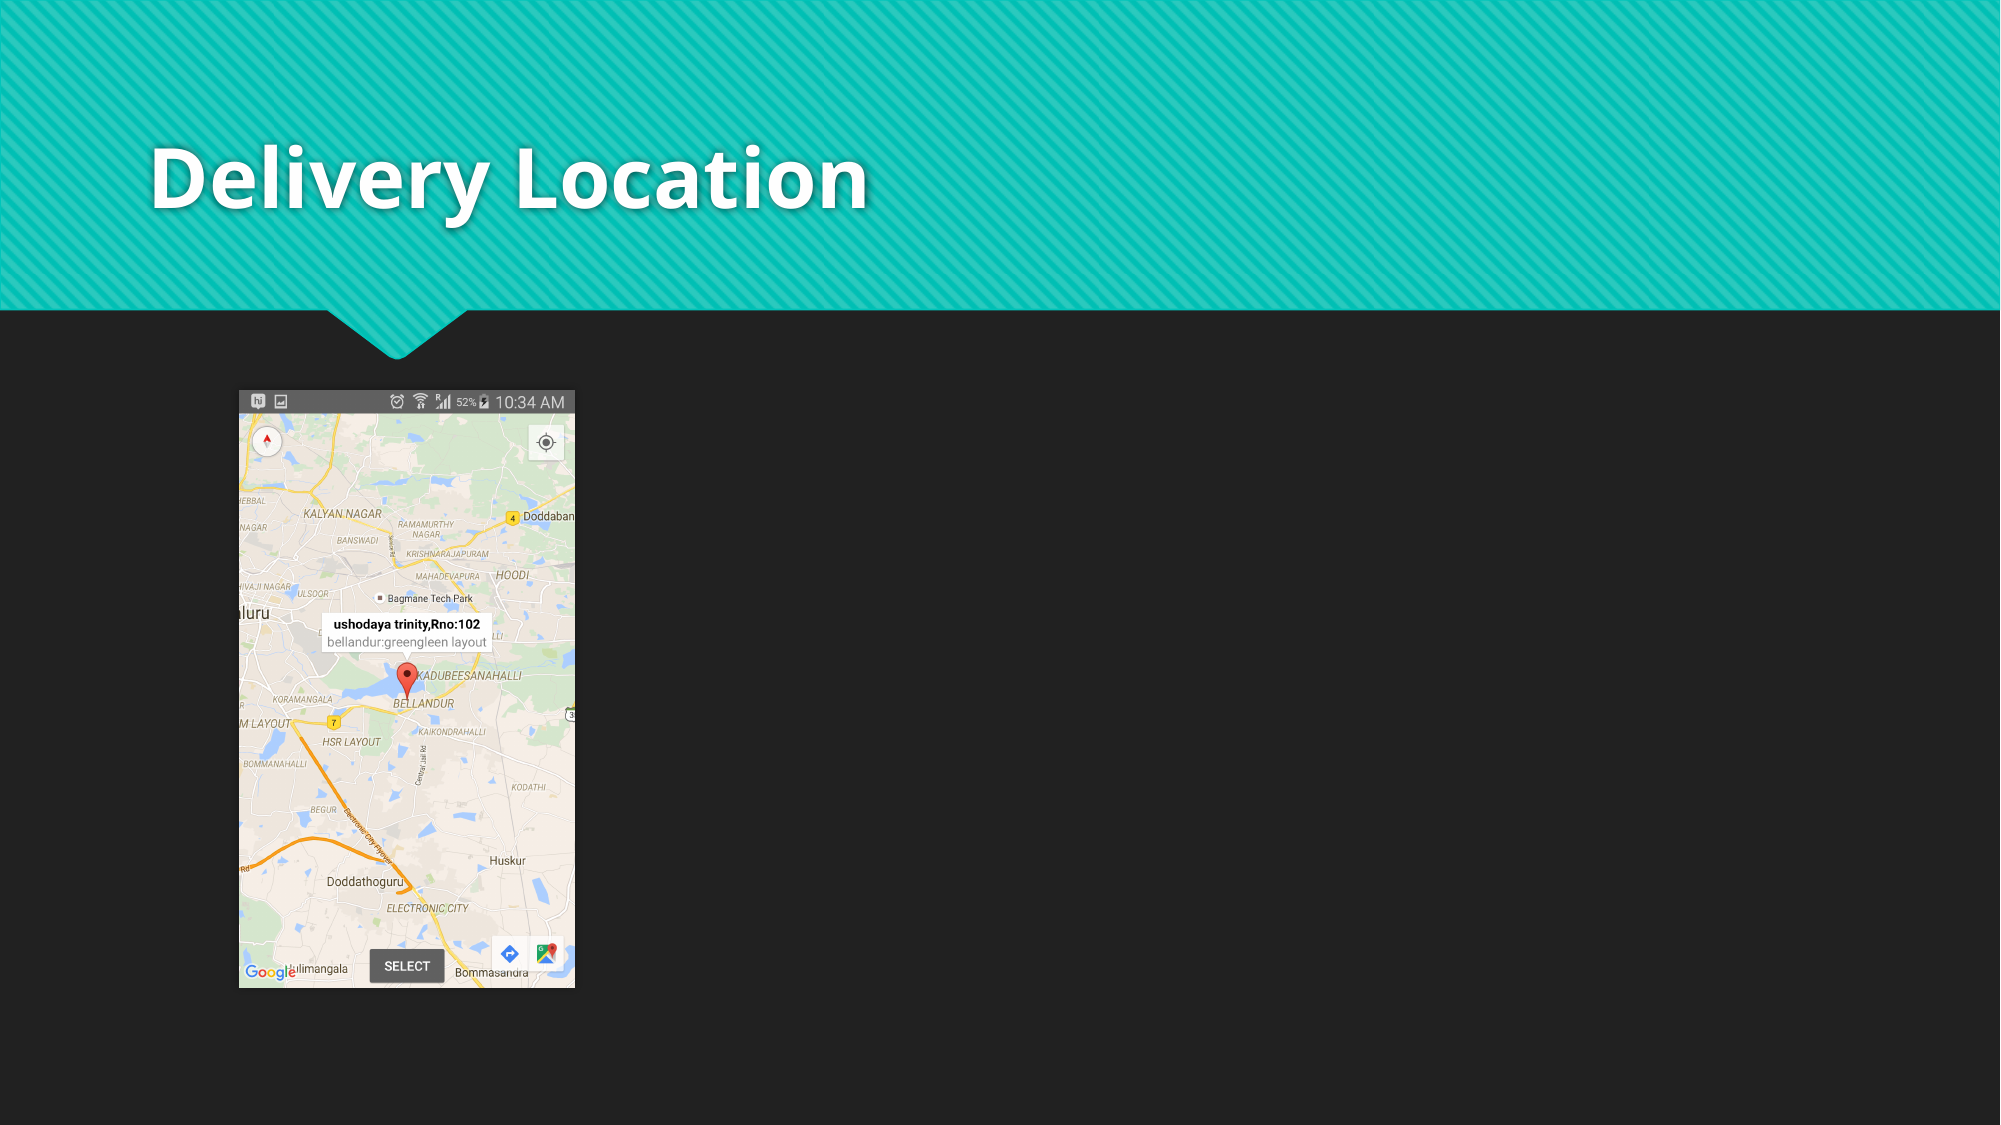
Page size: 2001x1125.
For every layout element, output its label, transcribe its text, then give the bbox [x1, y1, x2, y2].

title Delivery Location [132, 73, 1868, 233]
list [239, 390, 576, 988]
